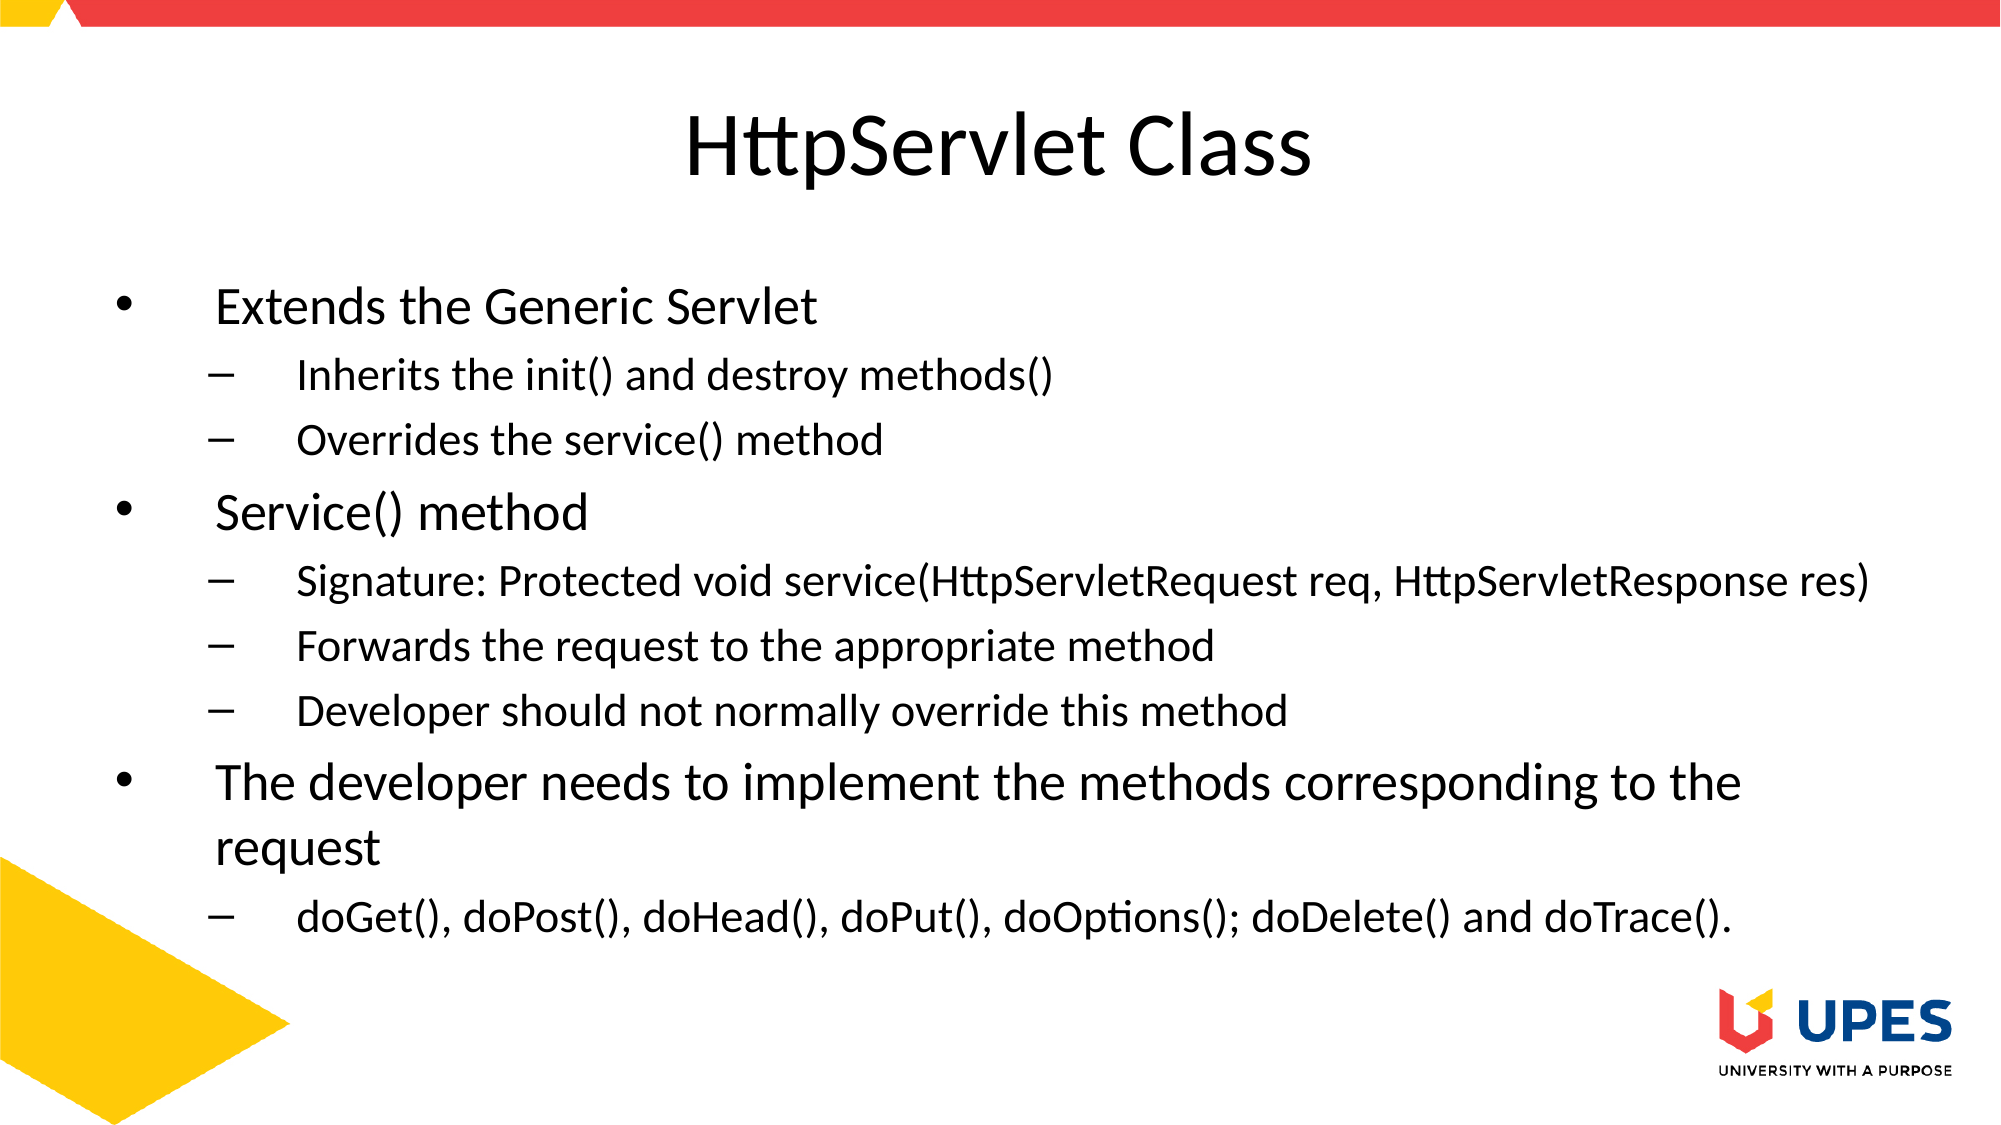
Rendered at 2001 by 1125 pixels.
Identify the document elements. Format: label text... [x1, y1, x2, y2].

title HttpServlet Class [99, 45, 1900, 233]
list Extends the Generic Servlet Inherits the init() and destroy methods() Overrides the service() method Service() method Signature: Protected void service(HttpServletRequest req, HttpServletResponse res) Forwards the request to the appropriate method Developer should not normally override this method The developer needs to implement the methods corresponding to the request doGet(), doPost(), doHead(), doPut(), doOptions(); doDelete() and doTrace(). [99, 262, 1900, 1005]
picture [0, 0, 2001, 1125]
